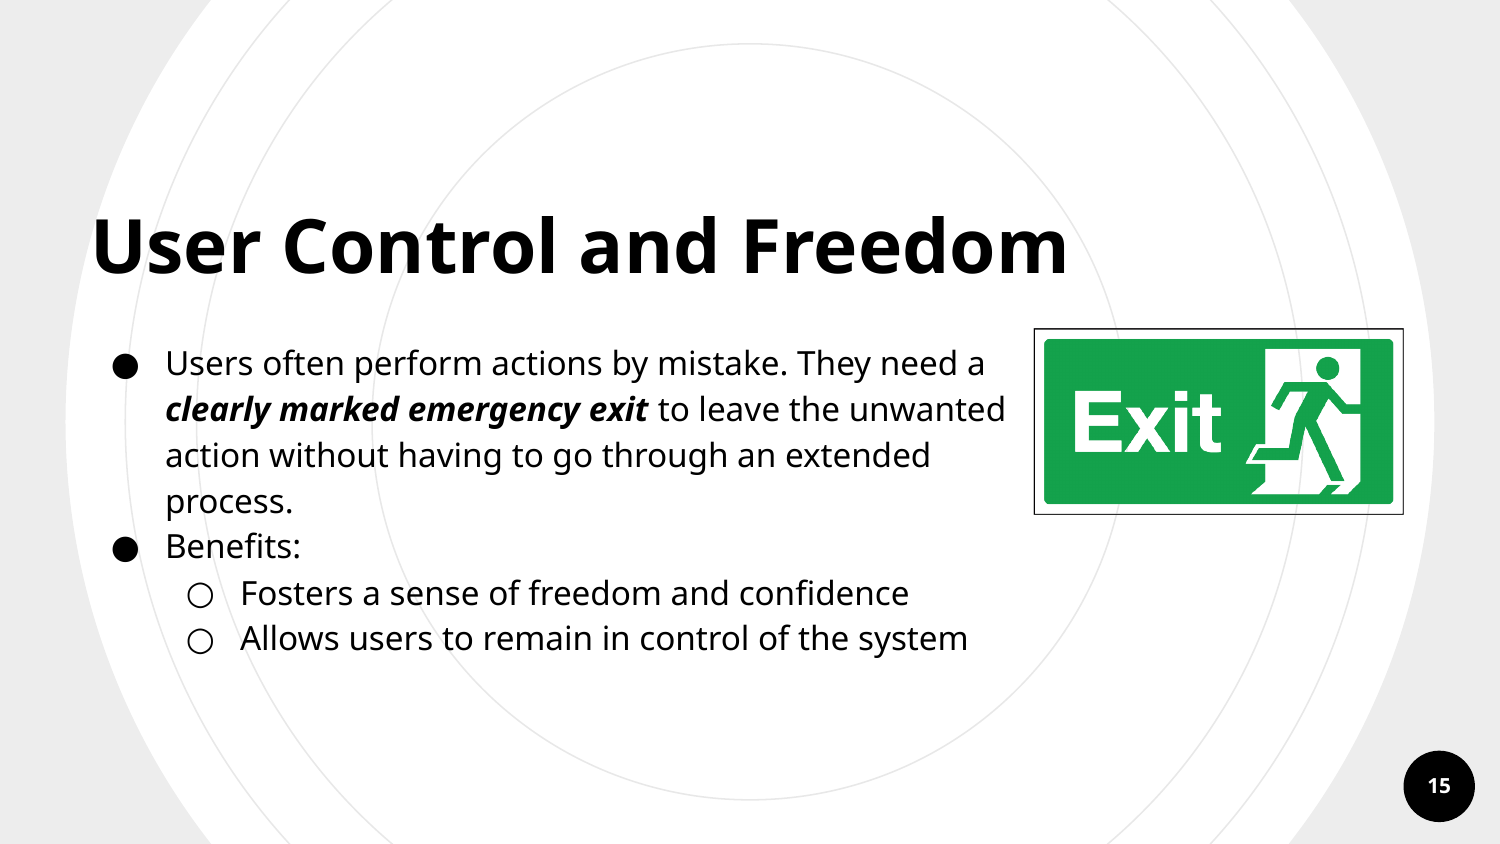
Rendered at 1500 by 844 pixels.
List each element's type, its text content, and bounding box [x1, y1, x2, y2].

picture [1033, 328, 1404, 515]
slide_number ‹#› [1403, 750, 1475, 823]
list Users often perform actions by mistake. They need a clearly marked emergency exit to leave the unwanted action without having to go through an extended process. Benefits: Fosters a sense of freedom and confidence Allows users to remain in control of the system [75, 321, 1034, 690]
title User Control and Freedom [75, 191, 1118, 304]
